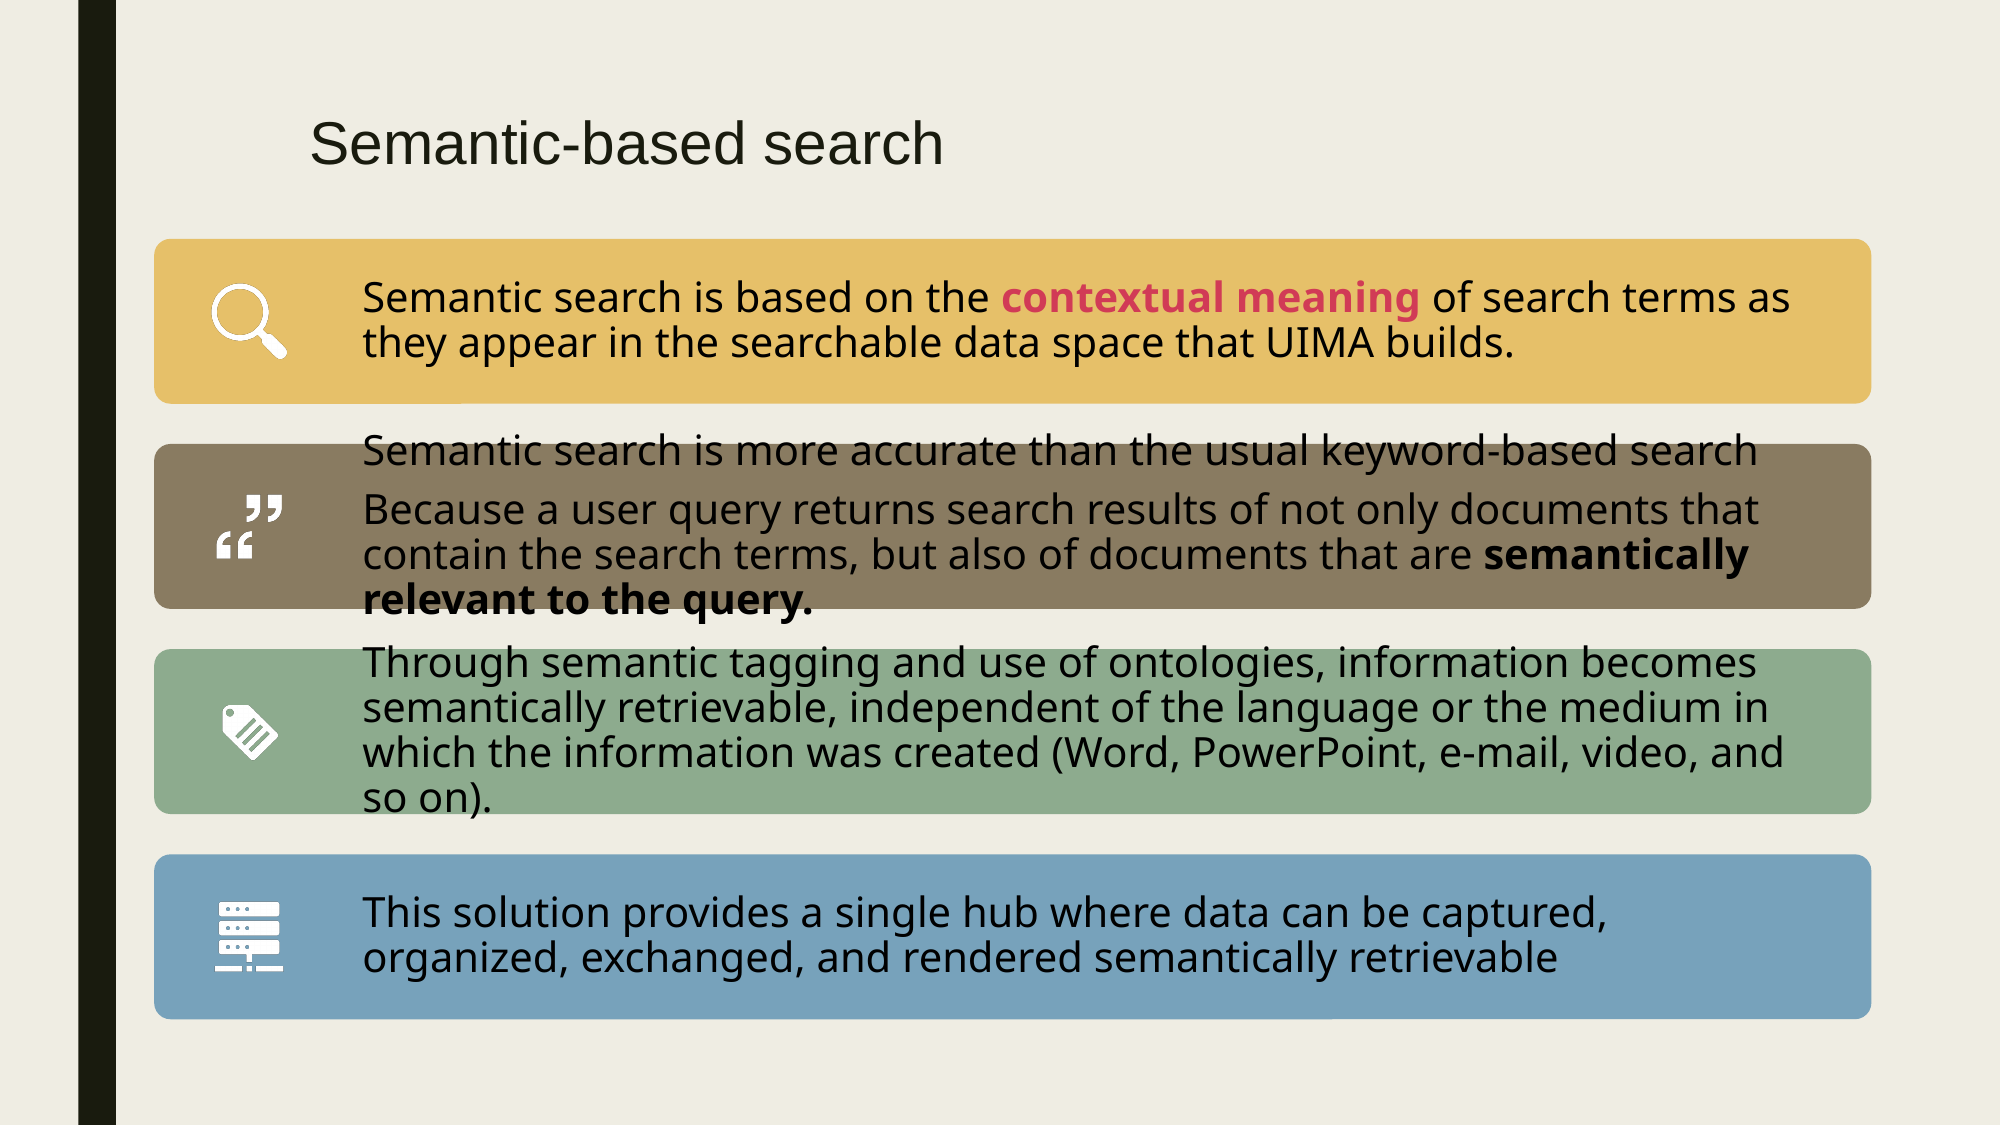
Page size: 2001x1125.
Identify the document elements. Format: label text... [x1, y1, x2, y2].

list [154, 238, 1872, 1020]
title Semantic-based search [105, 104, 1151, 185]
